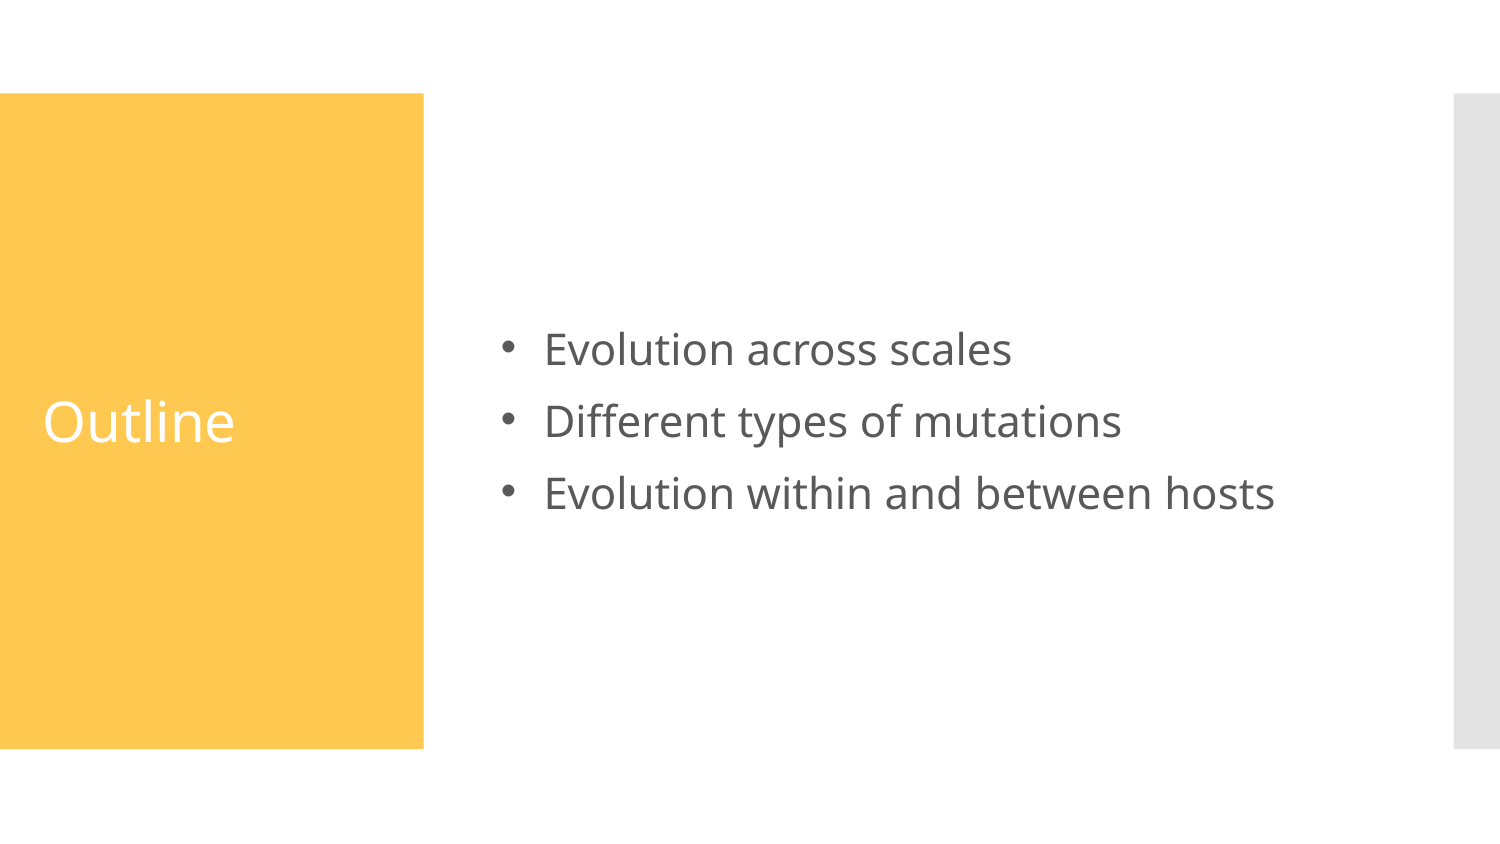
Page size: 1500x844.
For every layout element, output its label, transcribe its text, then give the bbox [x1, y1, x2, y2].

list Evolution across scales Different types of mutations Evolution within and between hosts [476, 106, 1376, 737]
title Outline [31, 138, 394, 705]
